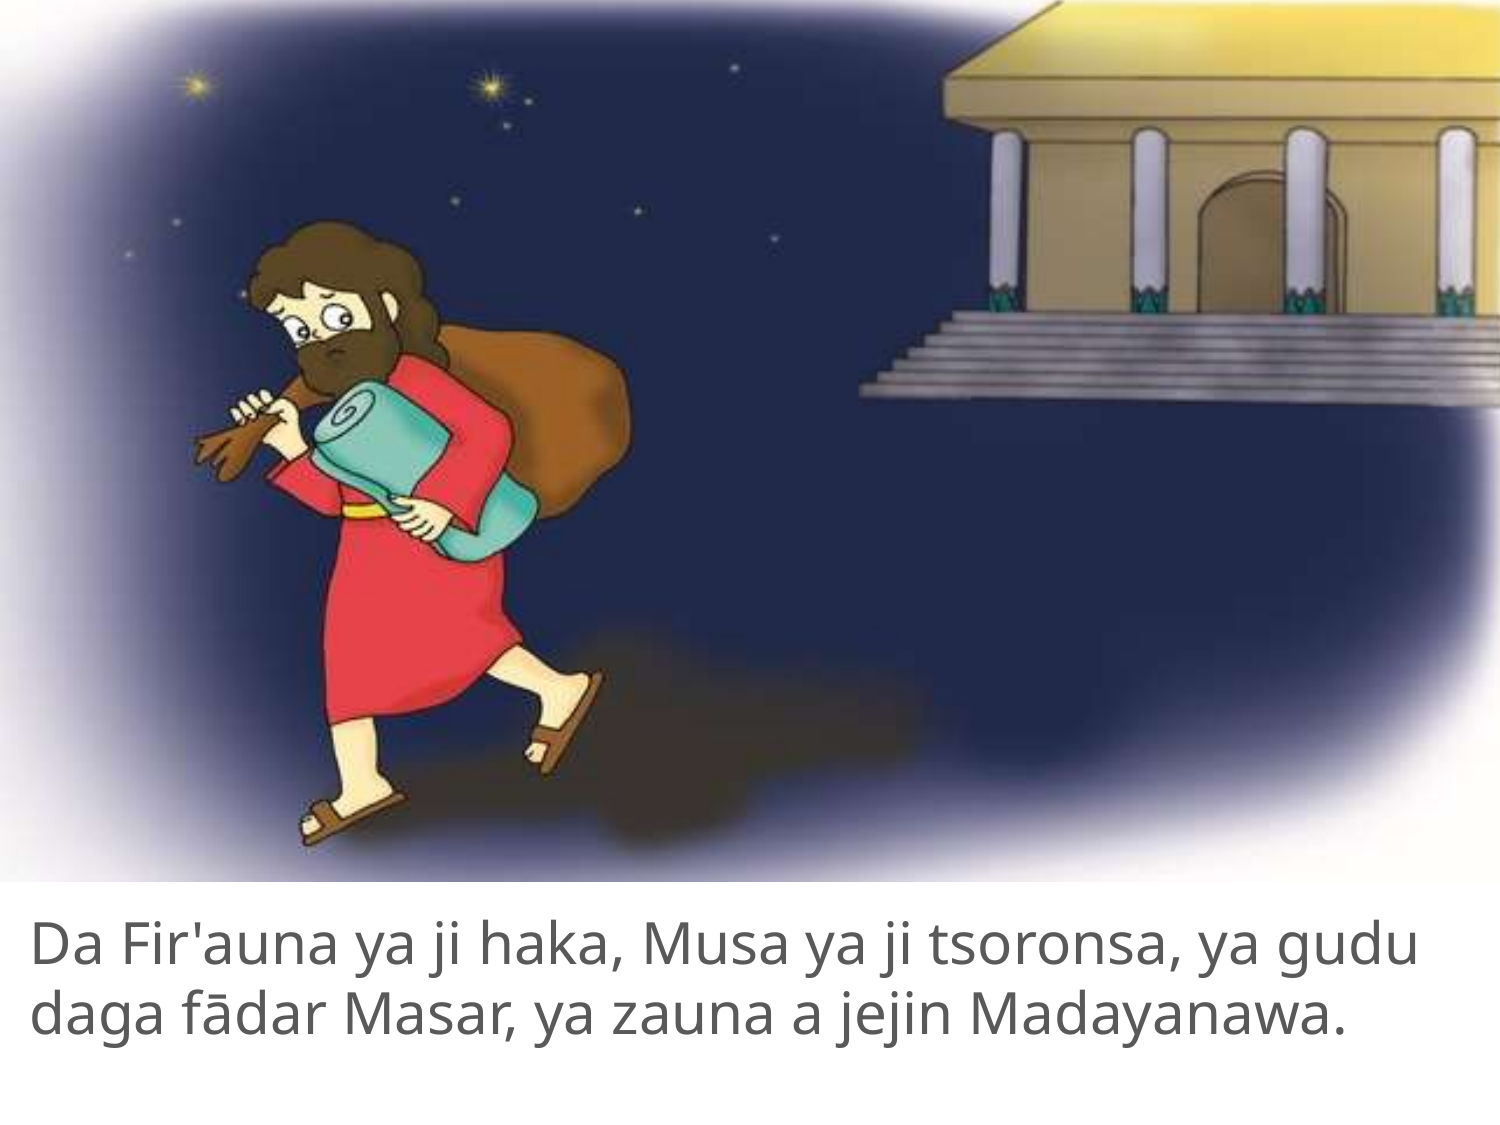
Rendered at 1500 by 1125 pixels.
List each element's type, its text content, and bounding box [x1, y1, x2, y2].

text_box Da Fir'auna ya ji haka, Musa ya ji tsoronsa, ya gudu daga fādar Masar, ya zauna a jejin Madayanawa. [14, 898, 1486, 1054]
picture [0, 0, 1500, 882]
